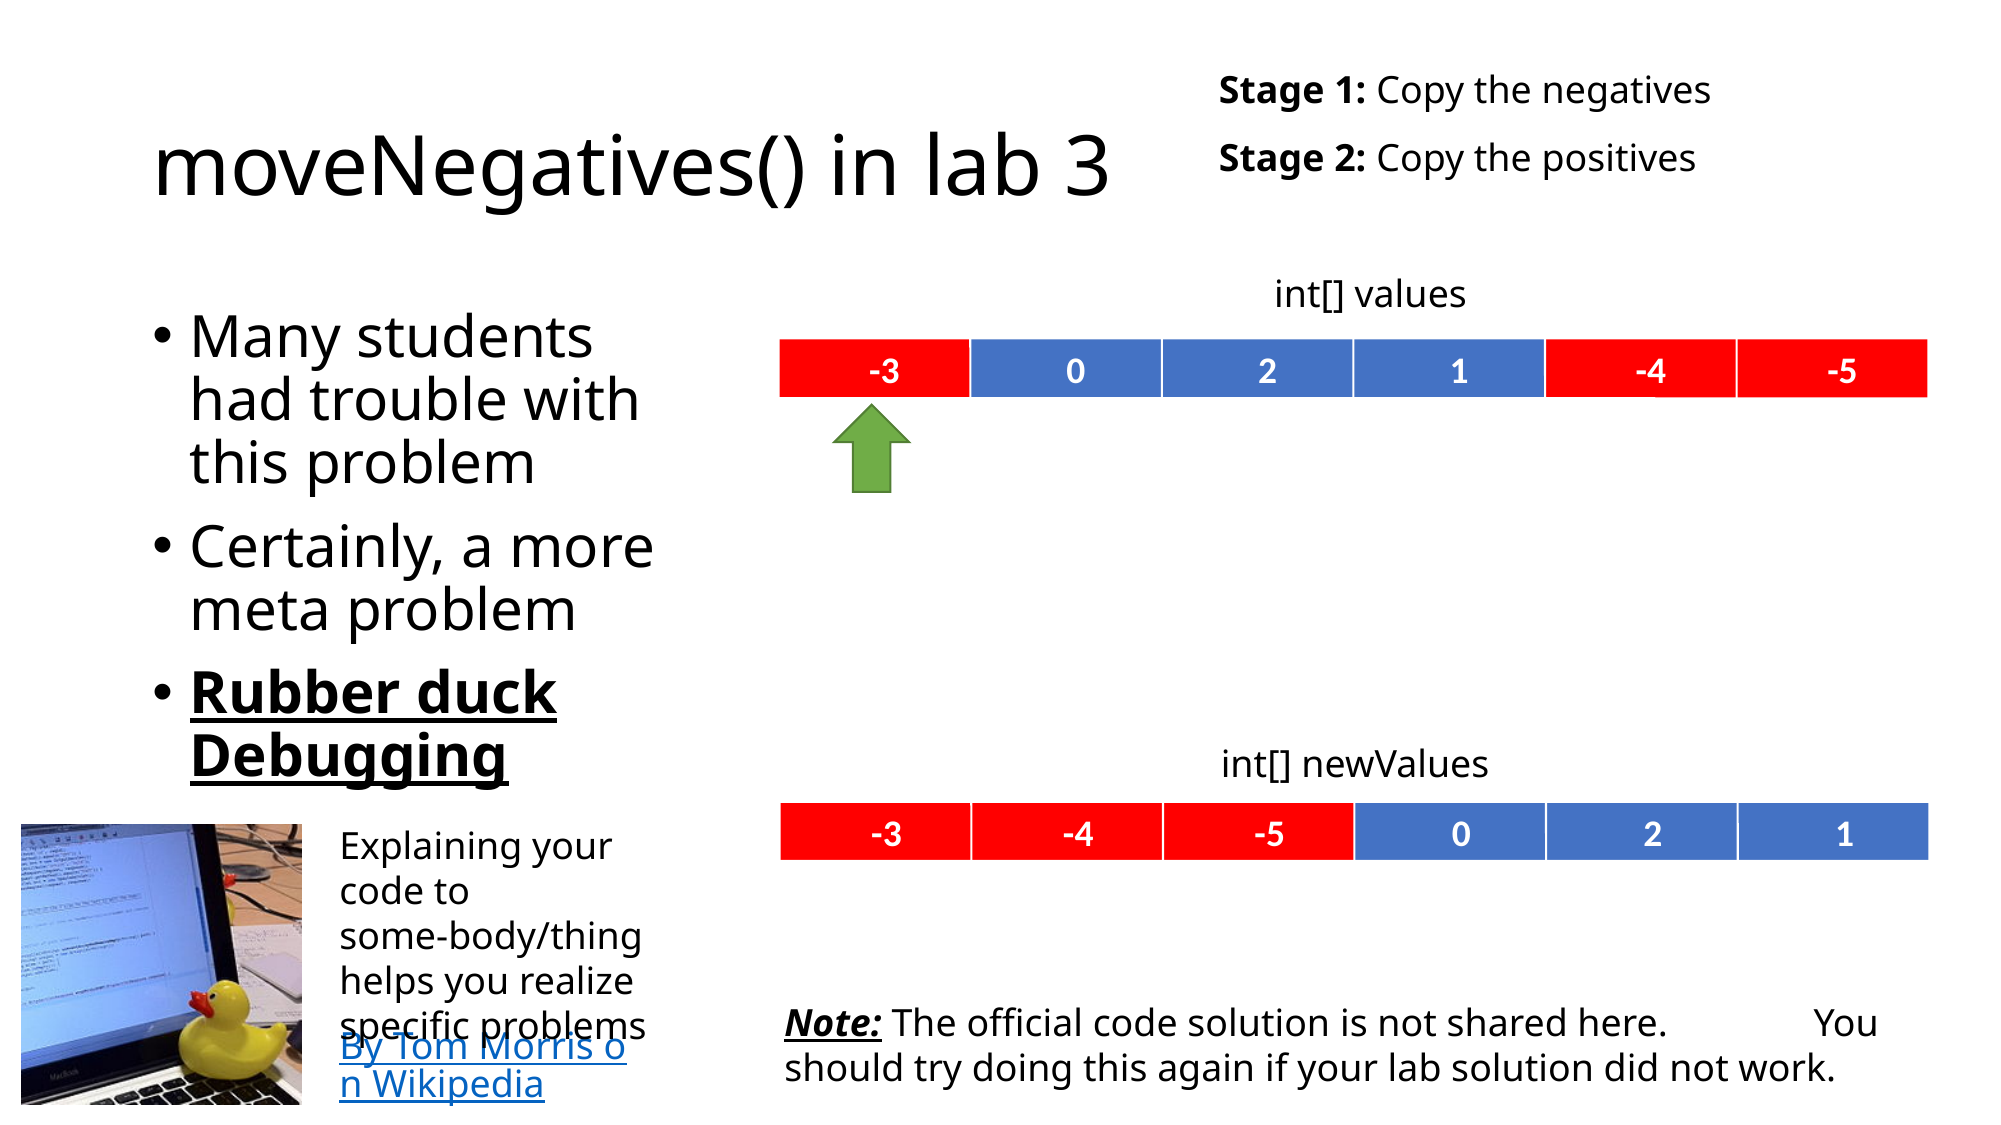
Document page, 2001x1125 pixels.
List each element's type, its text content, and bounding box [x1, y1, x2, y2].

text_box 5 [1266, 808, 1286, 854]
text_box 0 [1451, 808, 1472, 854]
text_box [1547, 802, 1737, 863]
text_box 2 [1643, 808, 1663, 854]
text_box - [1062, 808, 1074, 854]
text_box - [1254, 808, 1266, 854]
text_box [1355, 802, 1546, 863]
text_box 4 [1074, 808, 1094, 854]
title moveNegatives() in lab 3 [137, 59, 1145, 278]
text_box [1162, 802, 1354, 863]
text_box int[] newValues [1032, 732, 1678, 793]
text_box [831, 429, 912, 493]
text_box [1738, 802, 1929, 863]
text_box int[] values [1048, 262, 1693, 323]
text_box Stage 2: Copy the positives [1204, 126, 1849, 187]
text_box Note: The official code solution is not shared here. You should try doing this again if your lab solution did not work. [769, 991, 1925, 1097]
list Many students had trouble with this problem Certainly, a more meta problem Rubber duck Debugging [137, 299, 685, 838]
text_box Stage 1: Copy the negatives [1204, 58, 1849, 119]
text_box [972, 802, 1162, 862]
picture [21, 824, 302, 1105]
text_box - [871, 808, 882, 854]
text_box Explaining your code to some-body/thing helps you realize specific problems [324, 814, 721, 1055]
text_box 1 [1835, 808, 1855, 854]
text_box [780, 802, 971, 862]
text_box 3 [882, 808, 903, 854]
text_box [774, 335, 1933, 429]
text_box By Tom Morris on Wikipedia [324, 1055, 648, 1081]
